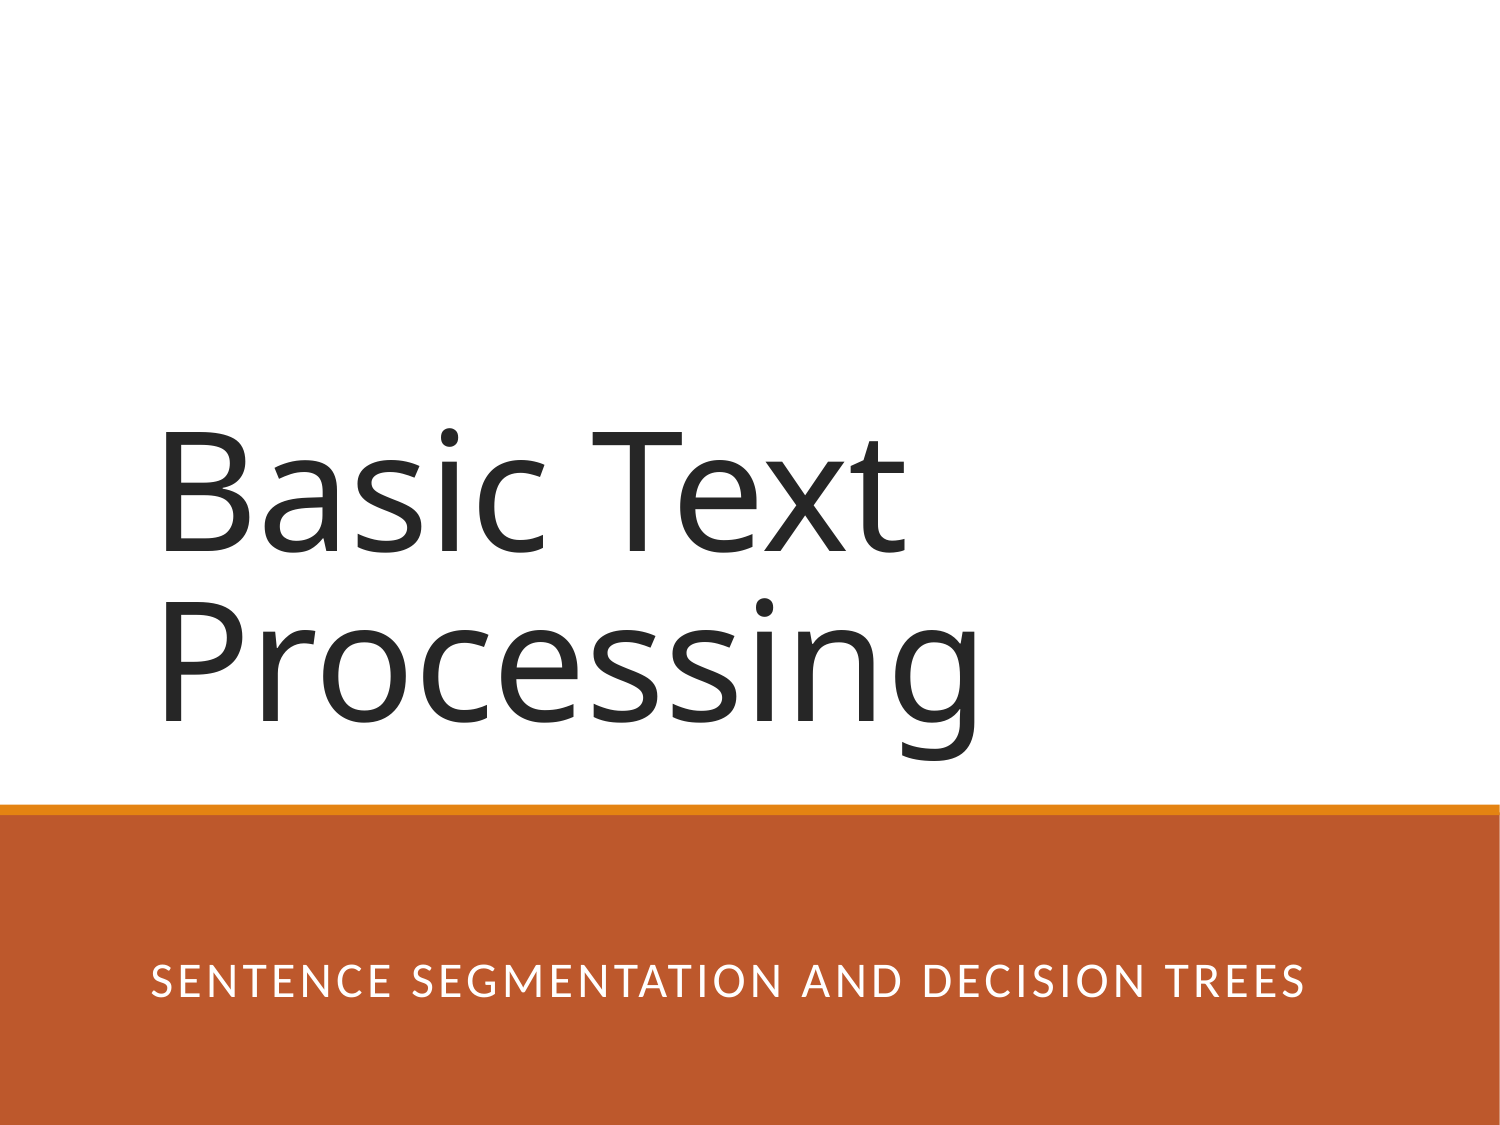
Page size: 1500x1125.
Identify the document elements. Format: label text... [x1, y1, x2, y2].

text_box [0, 803, 1500, 816]
text_box [0, 0, 1500, 803]
title Basic Text Processing [135, 124, 1373, 763]
subtitle Sentence Segmentation and Decision Trees [135, 857, 1373, 1045]
text_box [0, 816, 1500, 1125]
